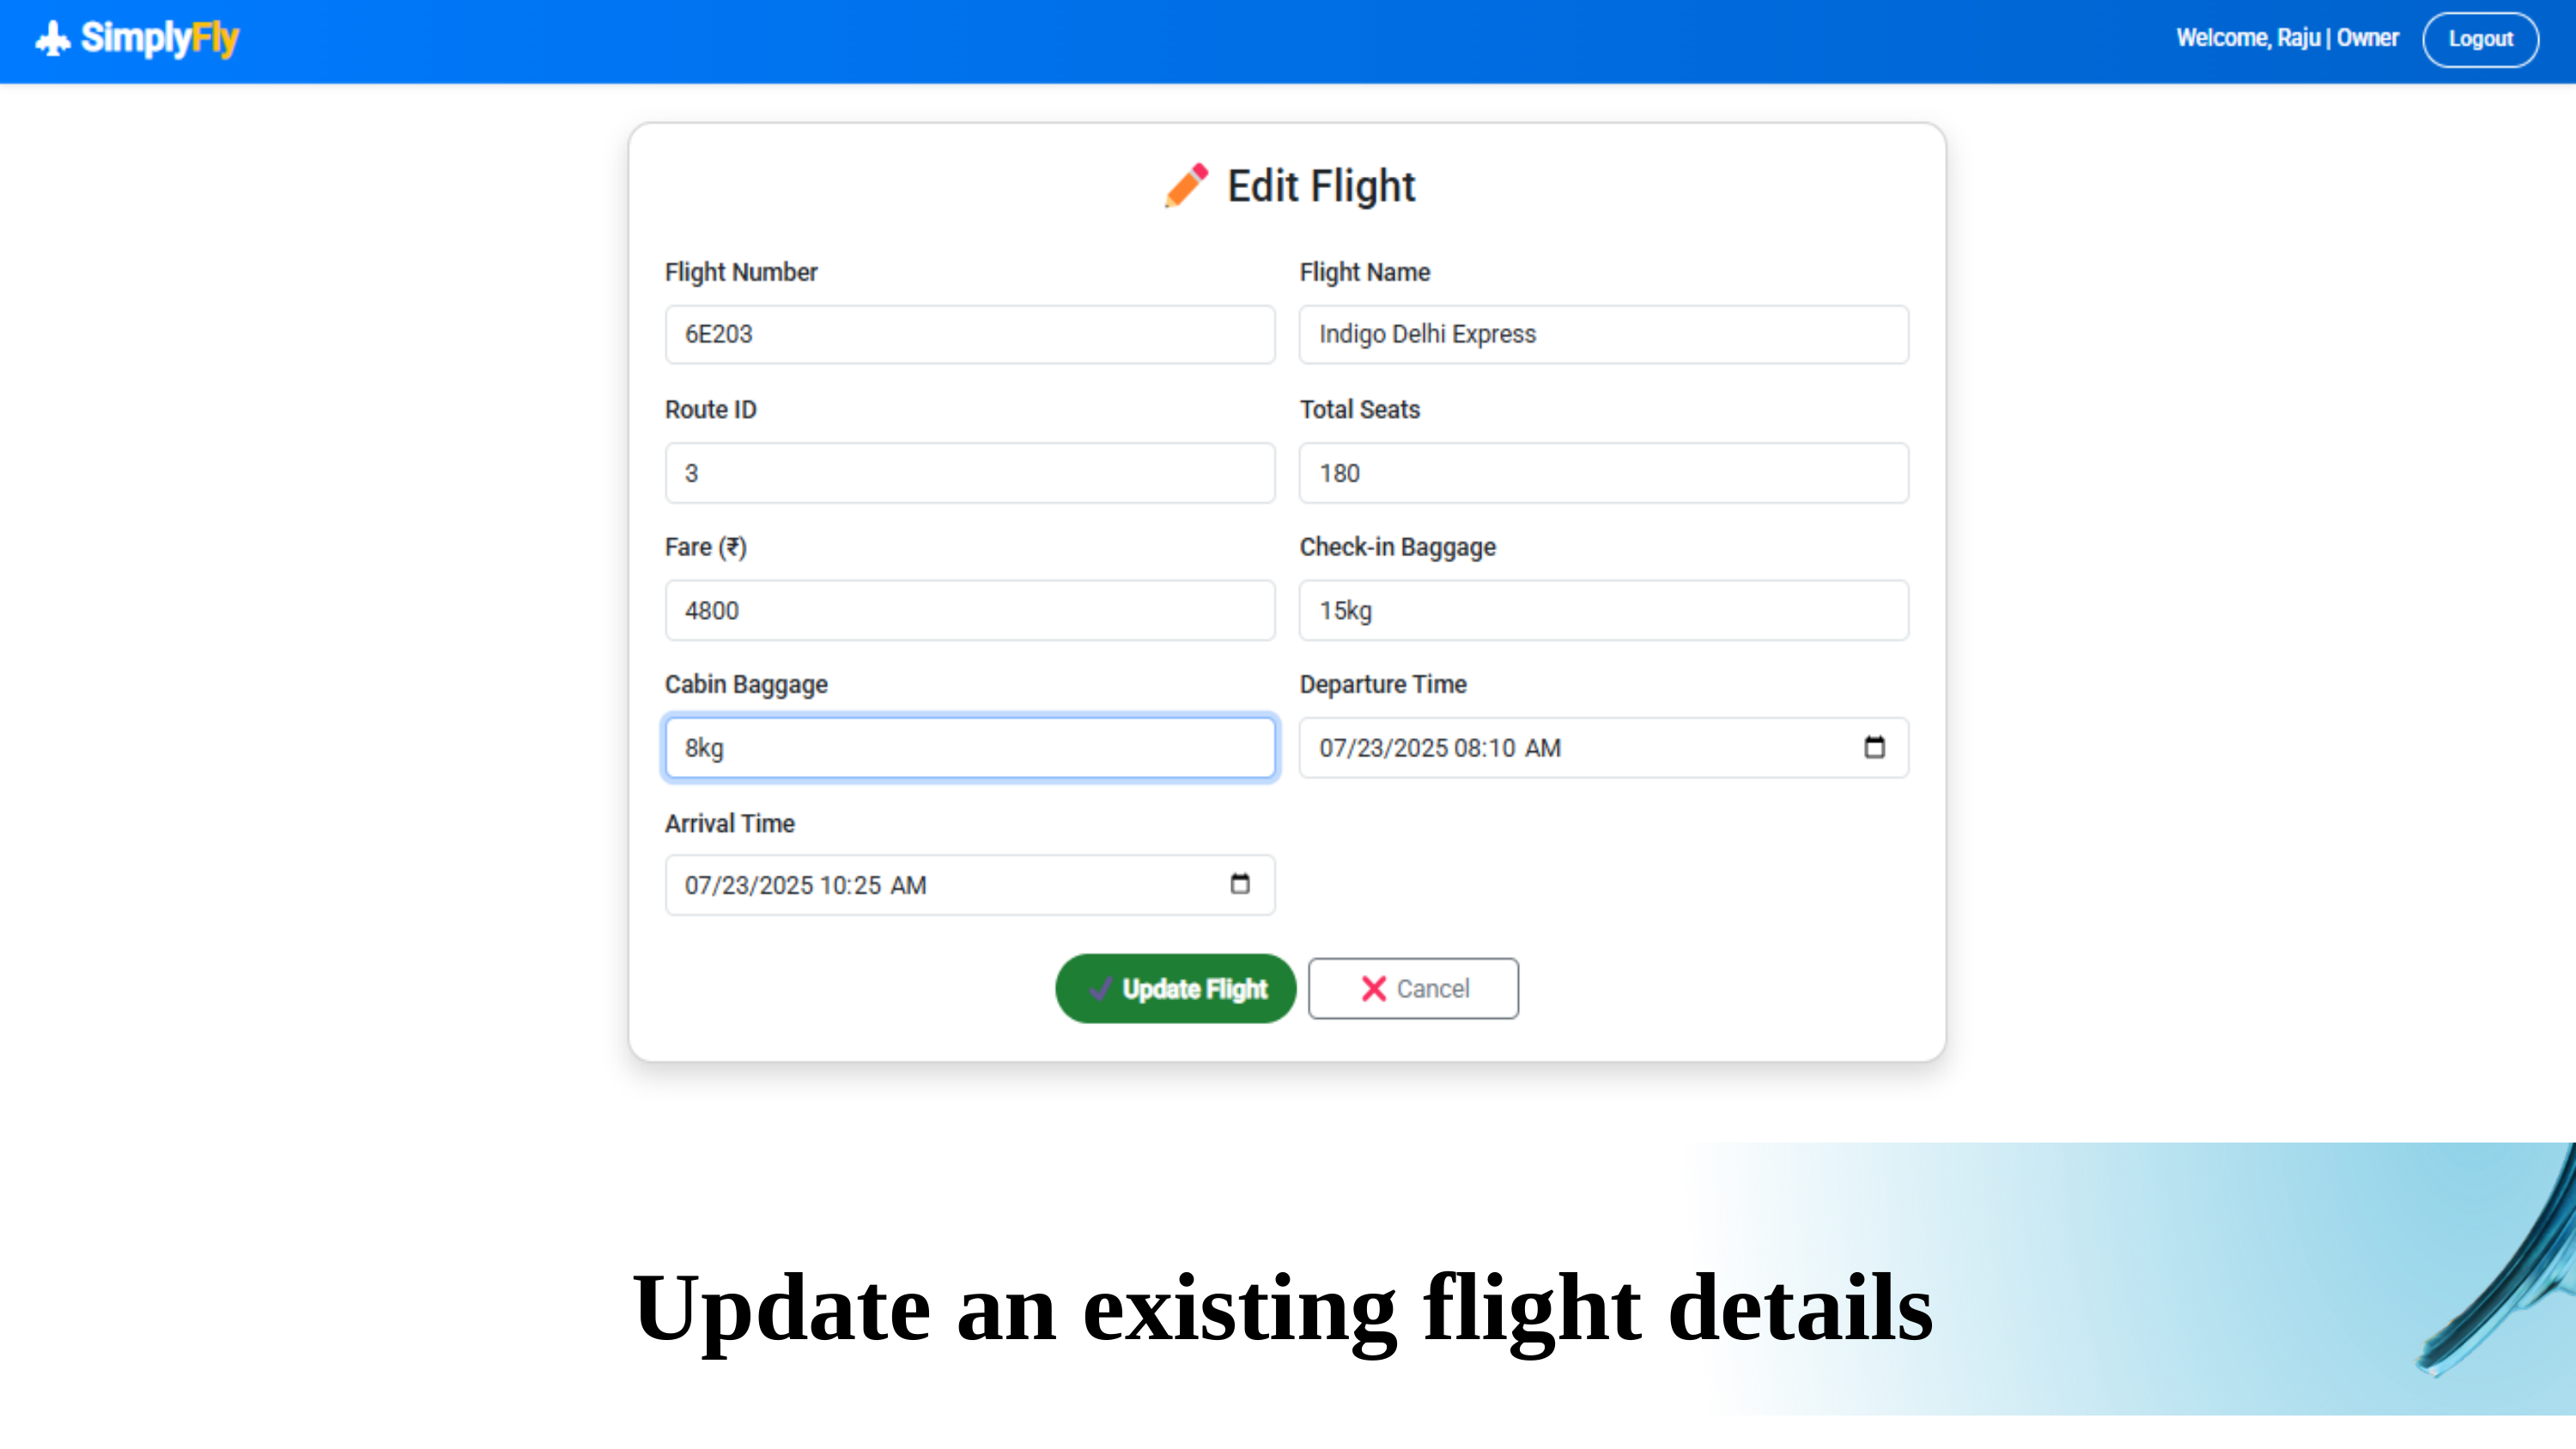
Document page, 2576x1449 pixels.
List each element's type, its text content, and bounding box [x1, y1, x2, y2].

text_box Update an existing flight details [618, 1236, 1133, 1366]
picture [0, 0, 2576, 1448]
